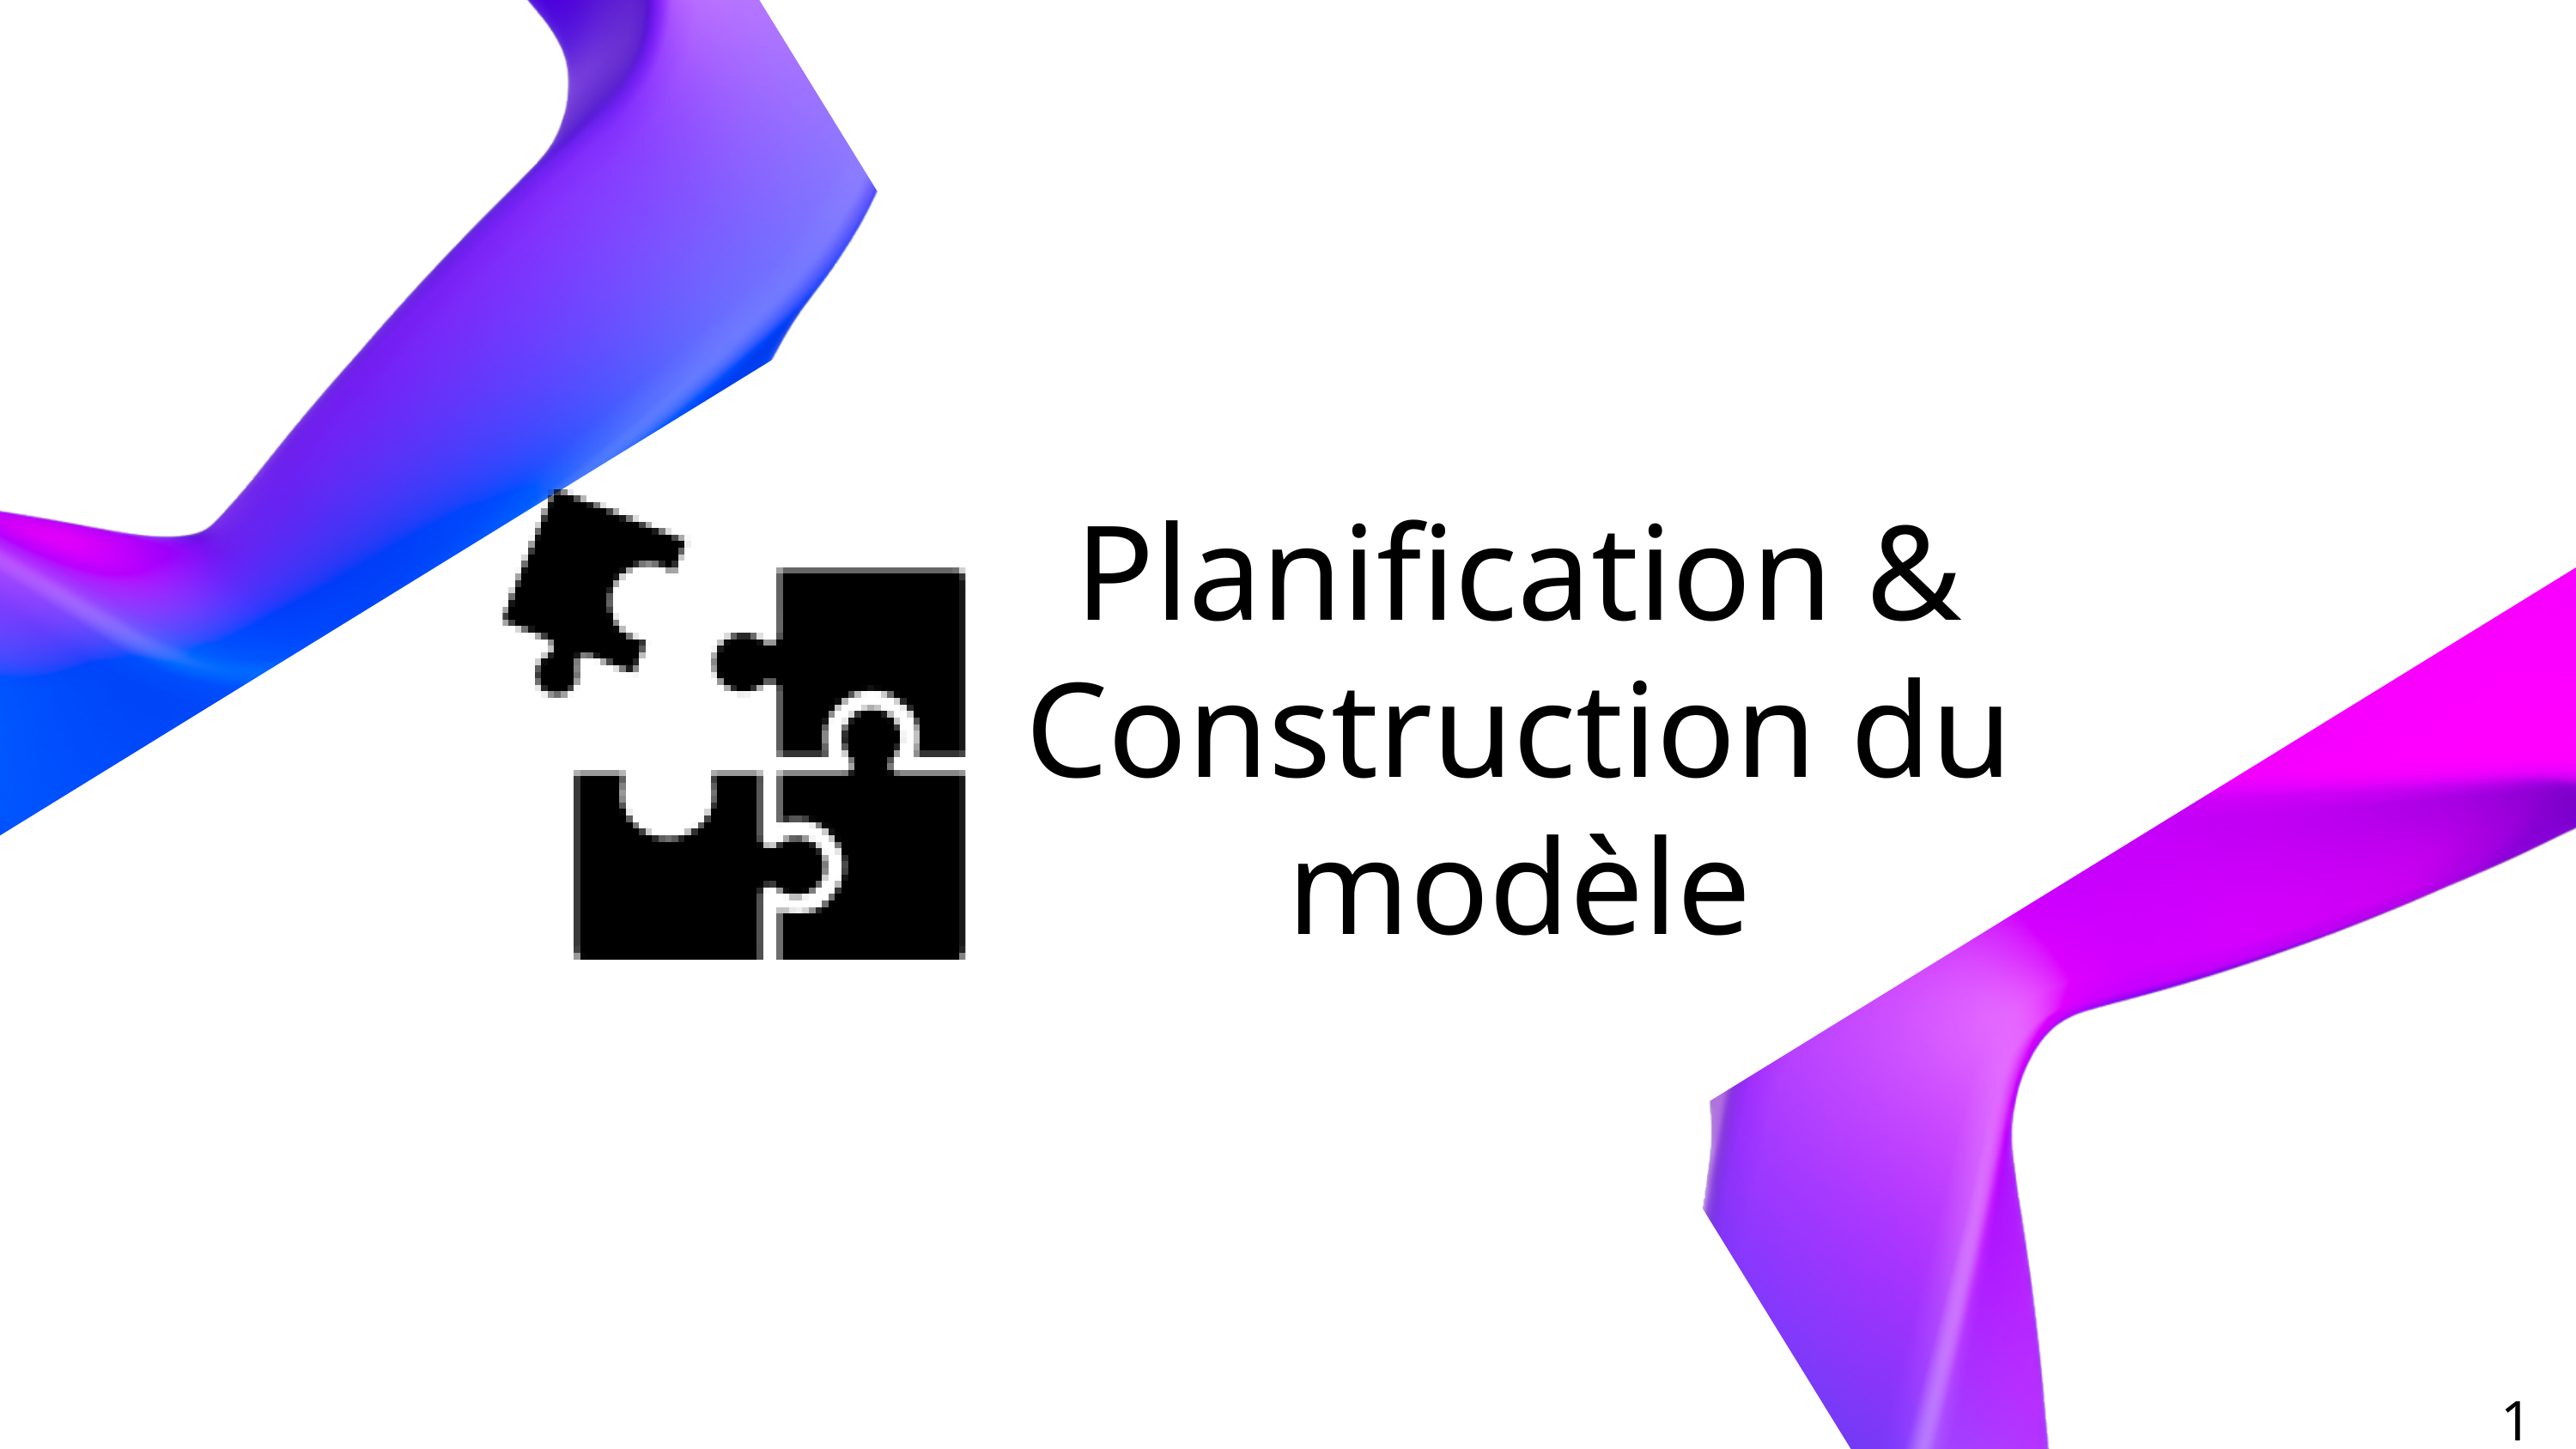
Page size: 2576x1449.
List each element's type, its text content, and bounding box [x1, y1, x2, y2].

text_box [502, 488, 2074, 960]
text_box 17 [2500, 1374, 2561, 1449]
text_box [0, 0, 924, 836]
text_box [1656, 567, 2576, 1449]
